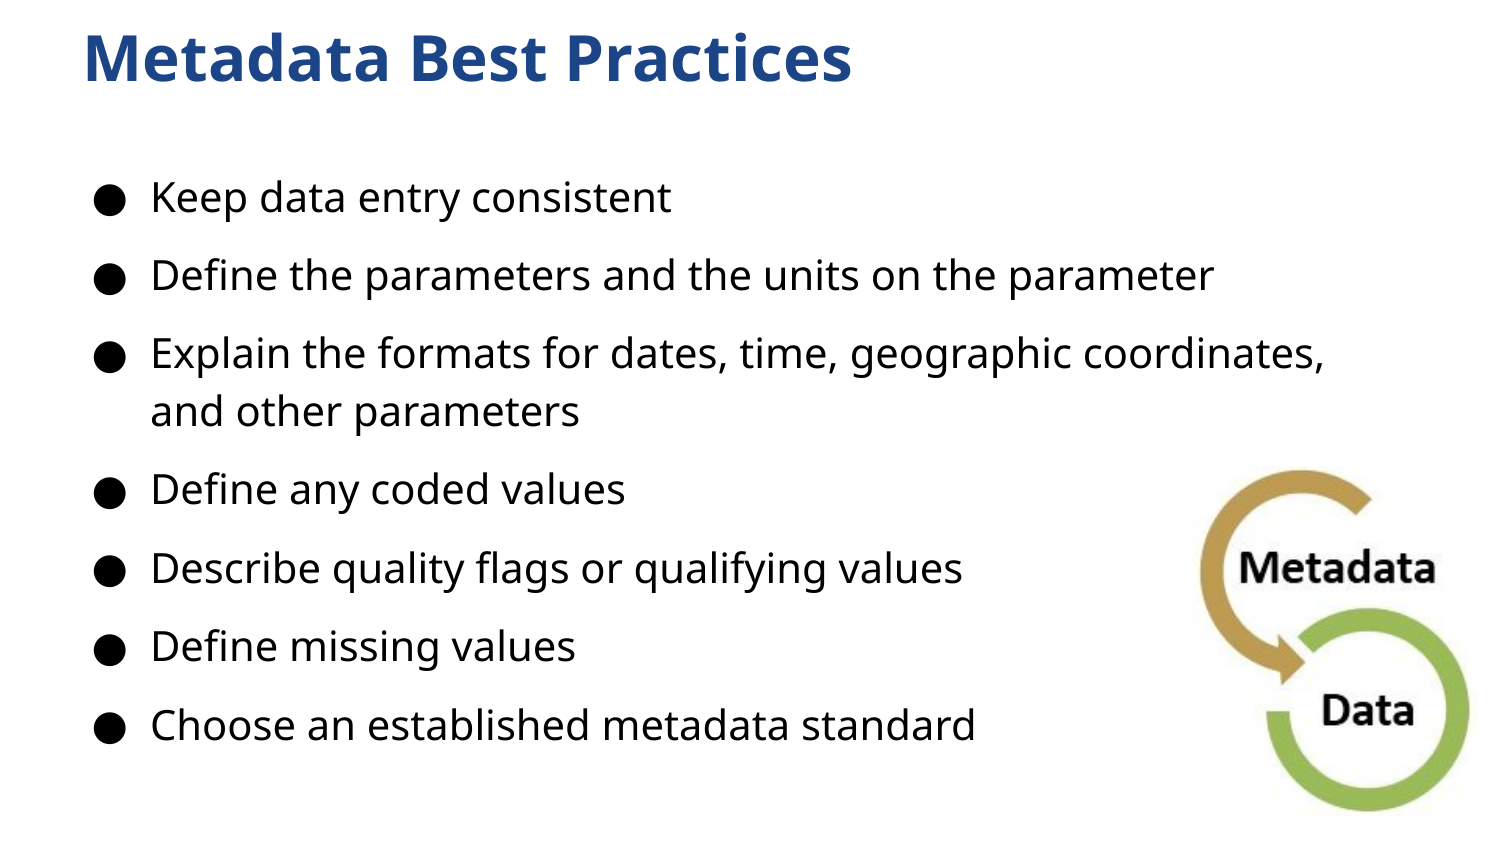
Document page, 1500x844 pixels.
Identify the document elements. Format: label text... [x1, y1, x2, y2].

list Keep data entry consistent Define the parameters and the units on the parameter Explain the formats for dates, time, geographic coordinates, and other parameters Define any coded values Describe quality flags or qualifying values Define missing values Choose an established metadata standard [63, 157, 1373, 664]
title Metadata Best Practices [71, 0, 1366, 122]
picture [1192, 465, 1480, 822]
